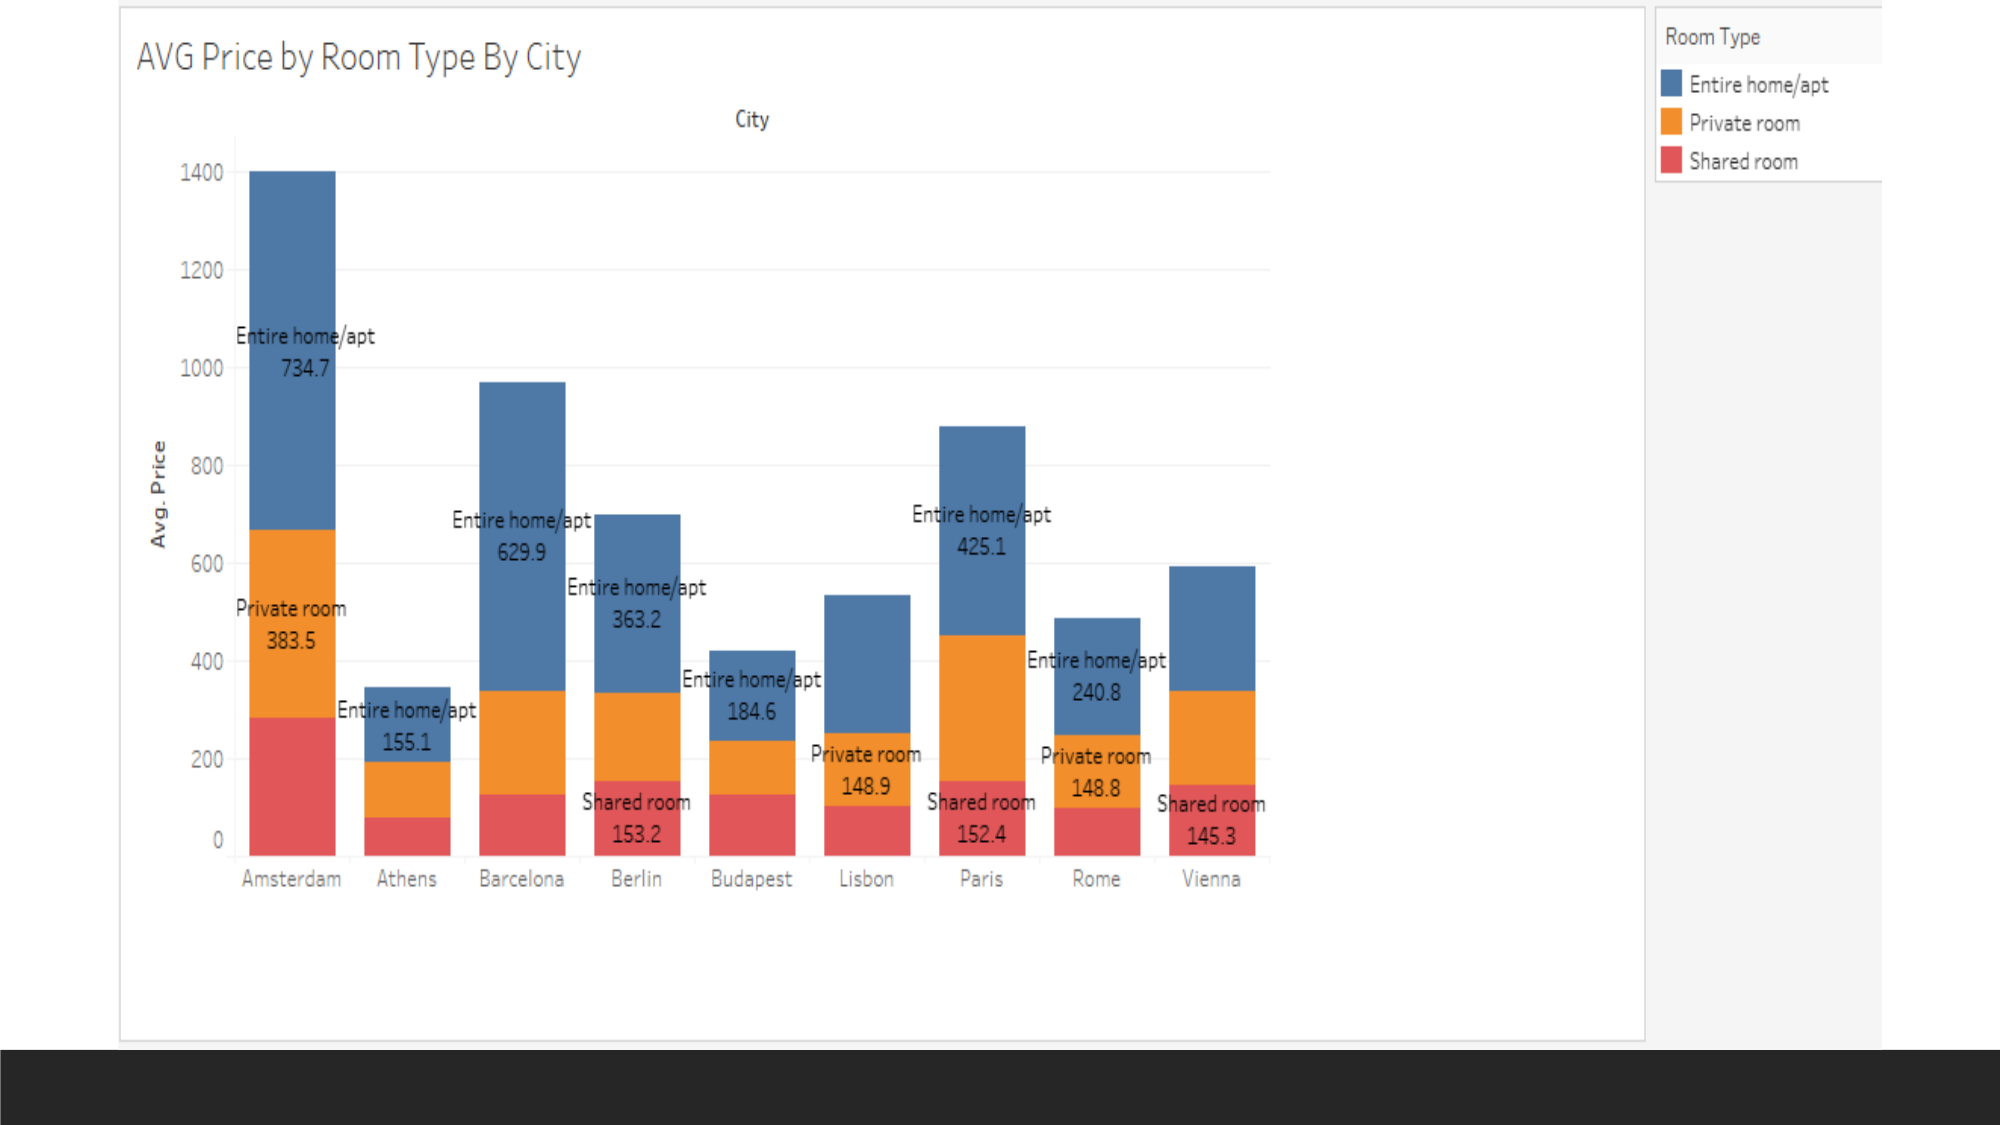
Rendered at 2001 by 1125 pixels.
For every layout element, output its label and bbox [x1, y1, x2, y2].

picture [118, 0, 1882, 1051]
